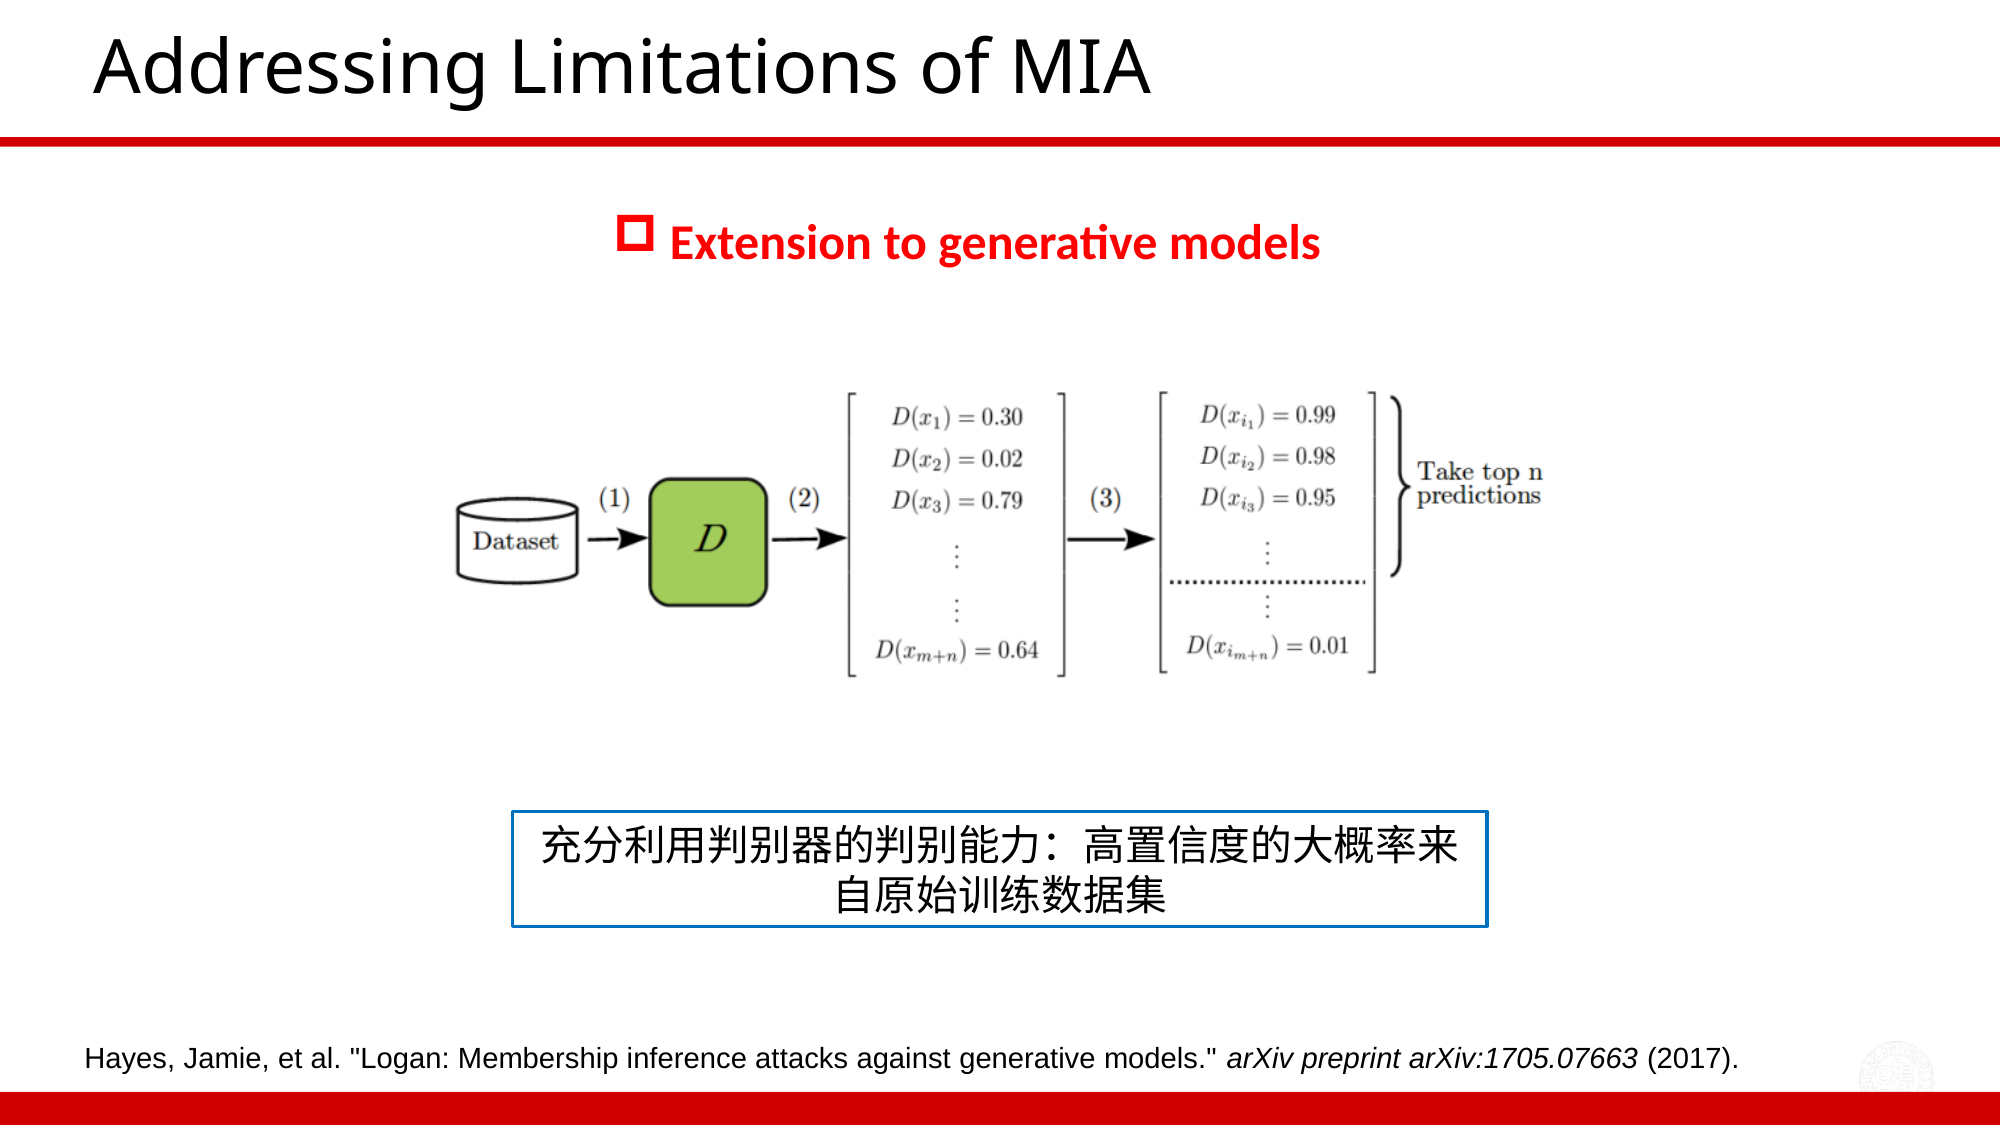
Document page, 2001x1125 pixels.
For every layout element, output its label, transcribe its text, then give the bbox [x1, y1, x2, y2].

title Addressing Limitations of MIA [78, 21, 1520, 116]
text_box Extension to generative models [599, 201, 1337, 277]
text_box Hayes, Jamie, et al. "Logan: Membership inference attacks against generative models." arXiv preprint arXiv:1705.07663 (2017). [69, 1031, 1755, 1082]
text_box 充分利用判别器的判别能力：高置信度的大概率来自原始训练数据集 [512, 811, 1487, 927]
picture [373, 353, 1551, 723]
